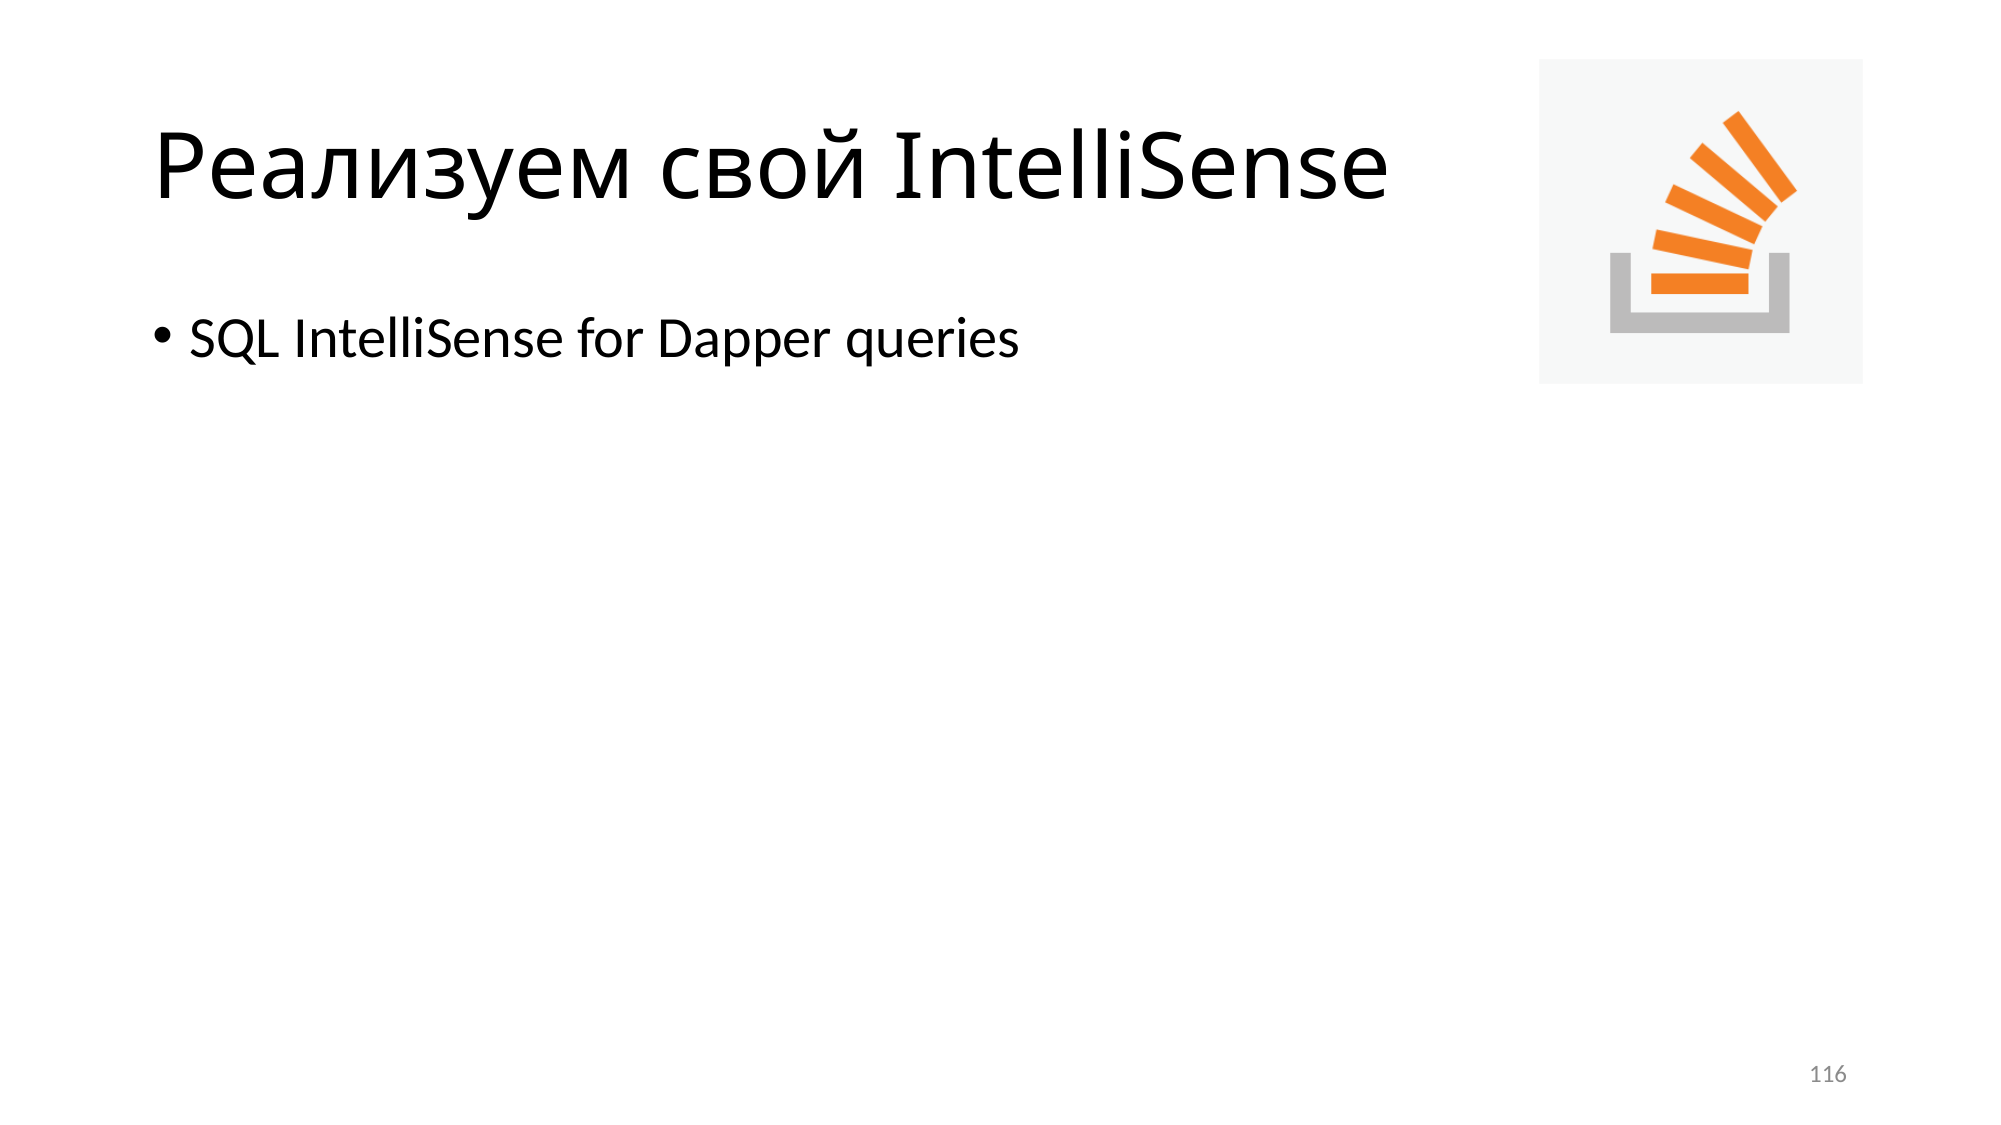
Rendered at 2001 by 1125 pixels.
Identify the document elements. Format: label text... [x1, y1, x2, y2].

slide_number 116 [1412, 1042, 1863, 1103]
title Реализуем свой IntelliSense [137, 59, 1539, 278]
list SQL IntelliSense for Dapper queries [137, 299, 1863, 1014]
picture [1539, 59, 1863, 384]
